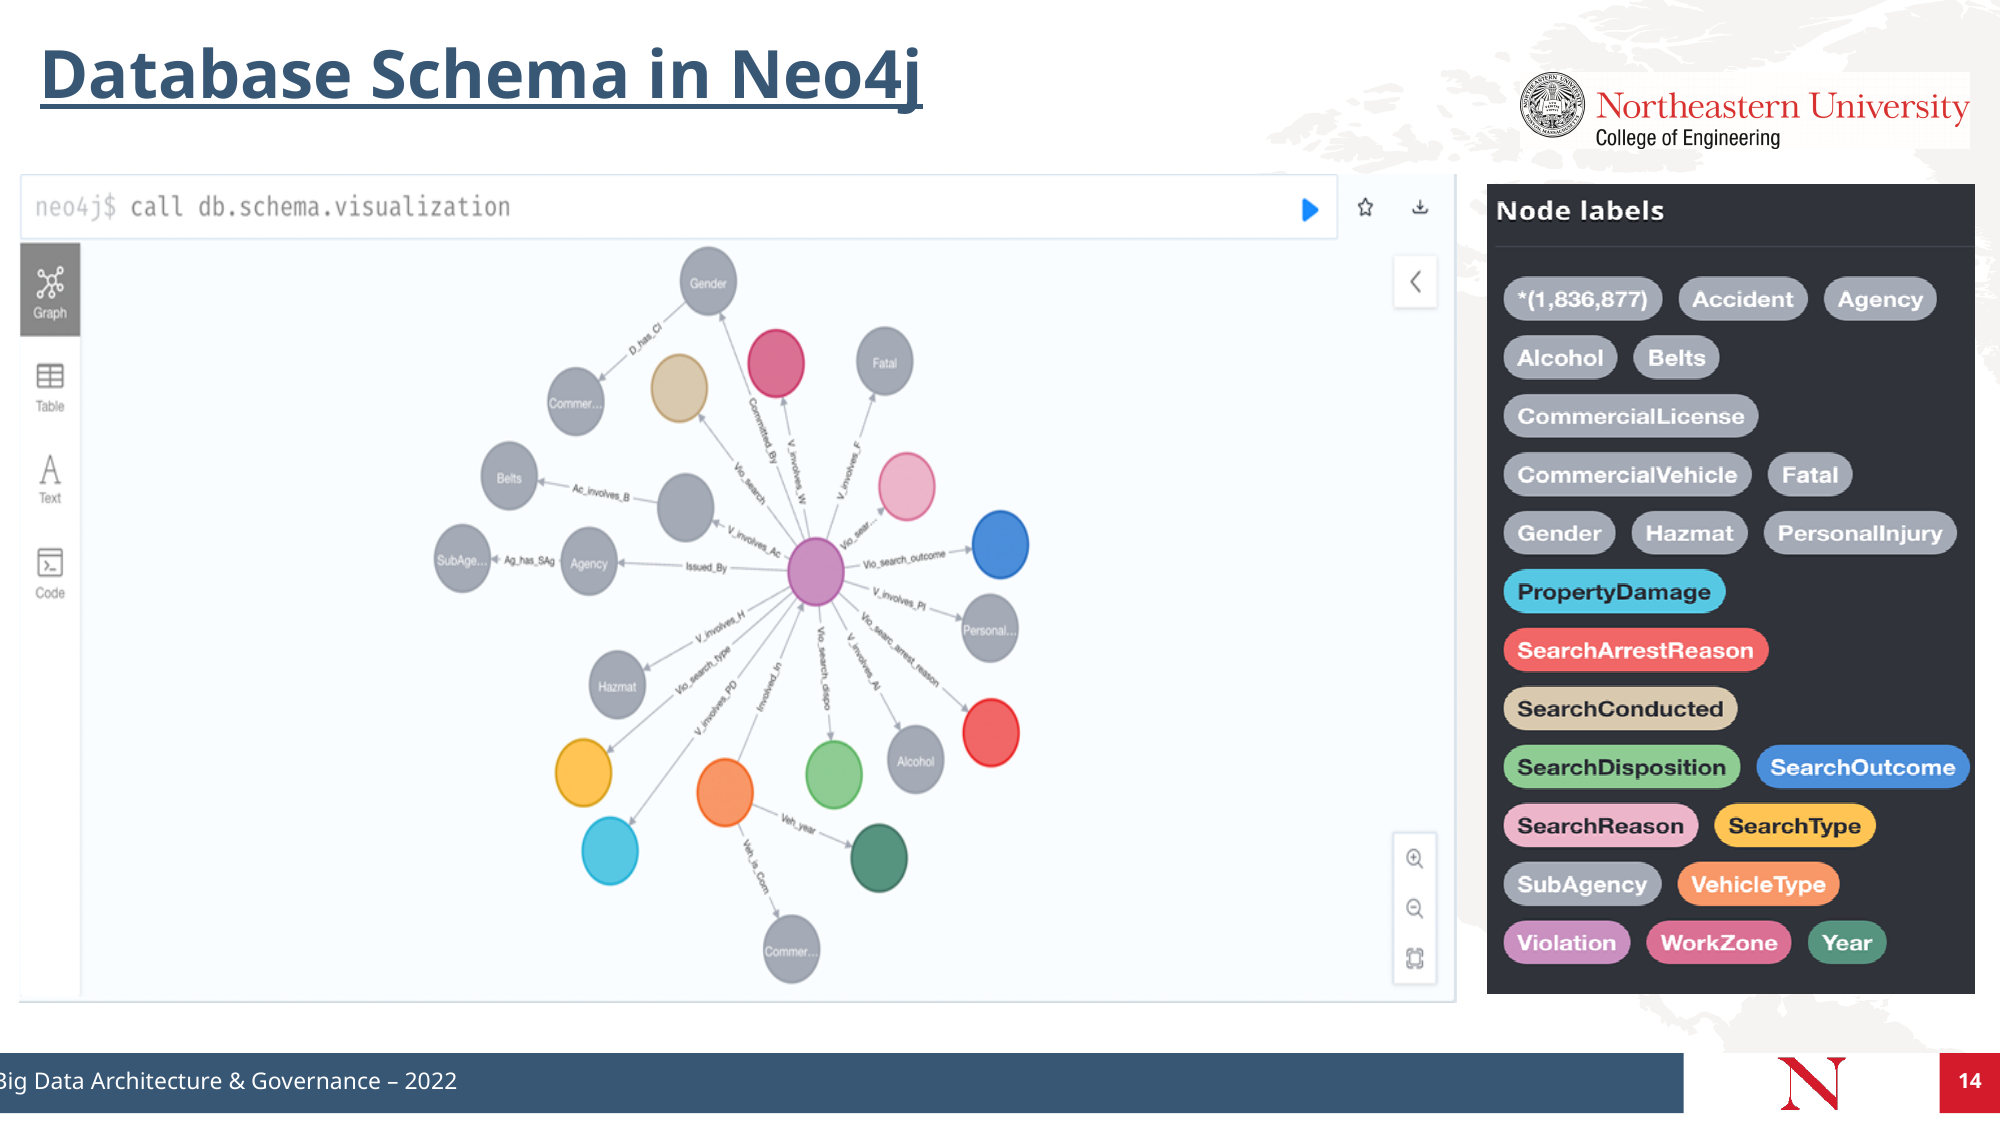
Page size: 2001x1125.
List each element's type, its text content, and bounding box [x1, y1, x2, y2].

picture [1487, 184, 1975, 994]
picture [19, 174, 1457, 1003]
picture [1766, 1053, 1857, 1125]
picture [1520, 72, 1970, 149]
text_box Database Schema in Neo4j [24, 24, 1075, 120]
